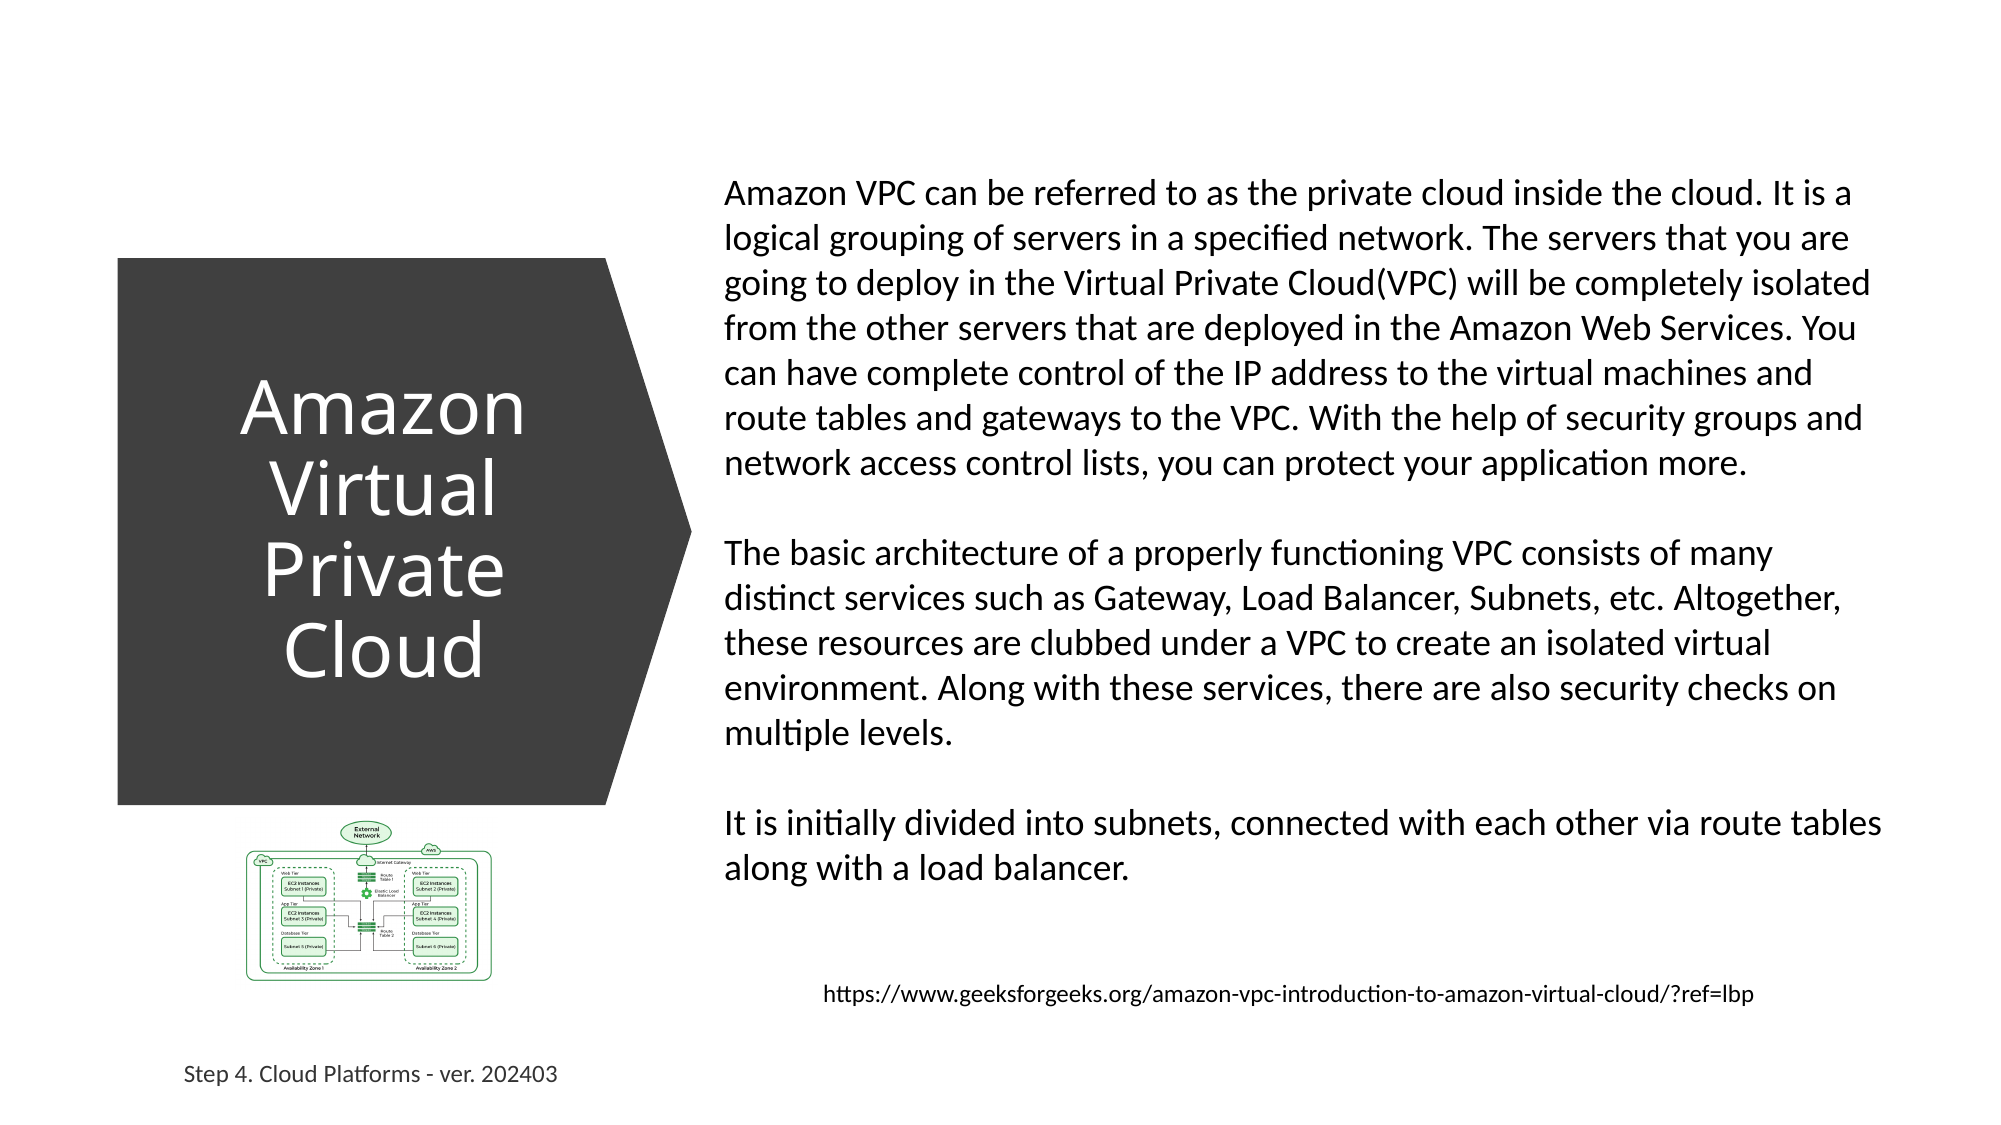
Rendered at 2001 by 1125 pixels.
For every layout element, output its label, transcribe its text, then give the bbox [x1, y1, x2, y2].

text_box Amazon VPC can be referred to as the private cloud inside the cloud. It is a logical grouping of servers in a specified network. The servers that you are going to deploy in the Virtual Private Cloud(VPC) will be completely isolated from the other servers that are deployed in the Amazon Web Services. You can have complete control of the IP address to the virtual machines and route tables and gateways to the VPC. With the help of security groups and network access control lists, you can protect your application more. The basic architecture of a properly functioning VPC consists of many distinct services such as Gateway, Load Balancer, Subnets, etc. Altogether, these resources are clubbed under a VPC to create an isolated virtual environment. Along with these services, there are also security checks on multiple levels. It is initially divided into subnets, connected with each other via route tables along with a load balancer. [709, 161, 1908, 896]
text_box [116, 257, 693, 807]
footer Step 4. Cloud Platforms - ver. 202403 [168, 1042, 1188, 1103]
text_box https://www.geeksforgeeks.org/amazon-vpc-introduction-to-amazon-virtual-cloud/?ref=lbp [808, 970, 1809, 1016]
picture [235, 817, 498, 990]
title Amazon Virtual Private Cloud [168, 322, 601, 741]
